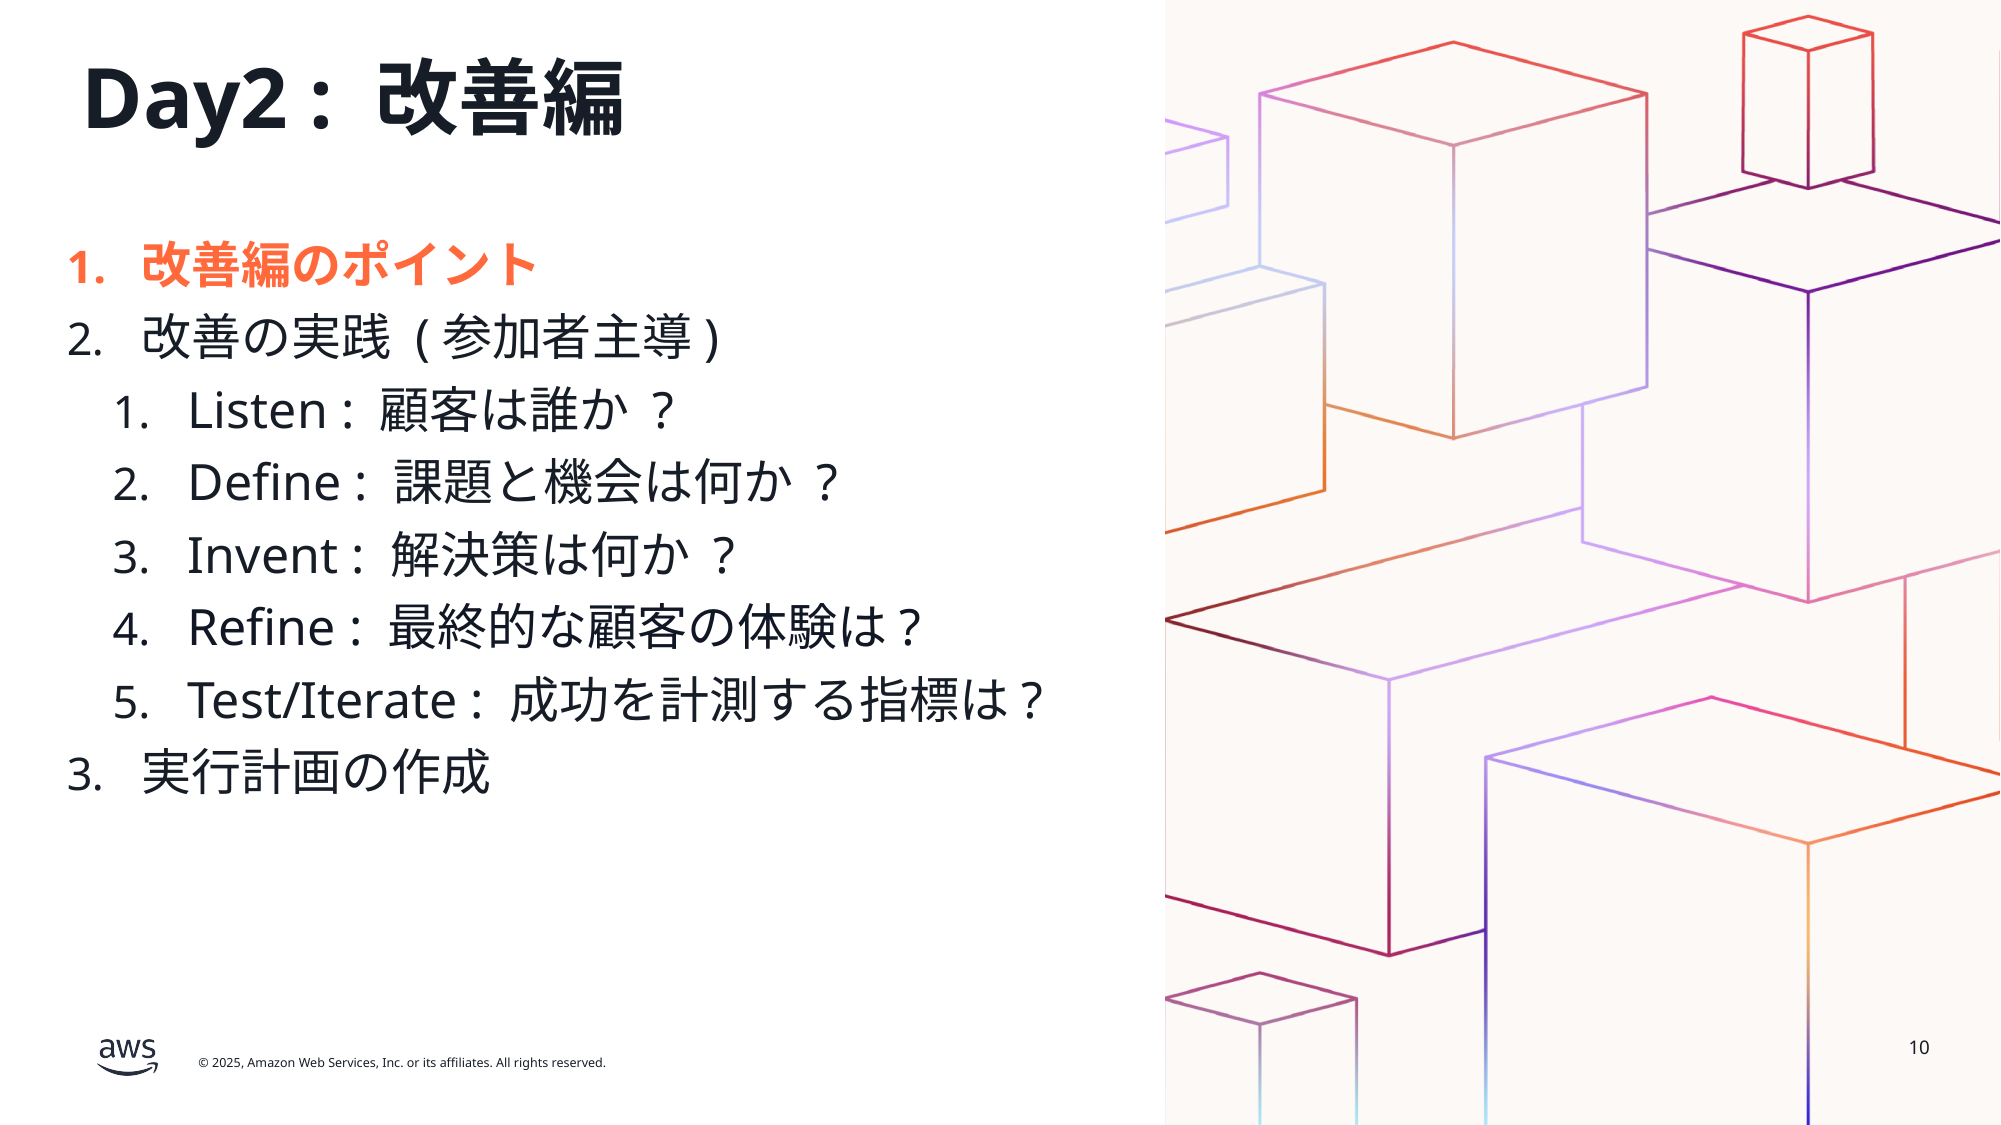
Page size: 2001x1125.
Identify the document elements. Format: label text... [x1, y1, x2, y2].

slide_number 10 [1495, 1018, 1945, 1079]
title Day2 : 改善編 [66, 48, 1000, 150]
picture [0, 0, 2000, 1125]
list 改善編のポイント 改善の実践 (参加者主導) Listen : 顧客は誰か ? Define : 課題と機会は何か ? Invent : 解決策は何か ? Refine : 最終的な顧客の体験は? Test/Iterate : 成功を計測する指標は? 実行計画の作成 [66, 225, 1056, 961]
